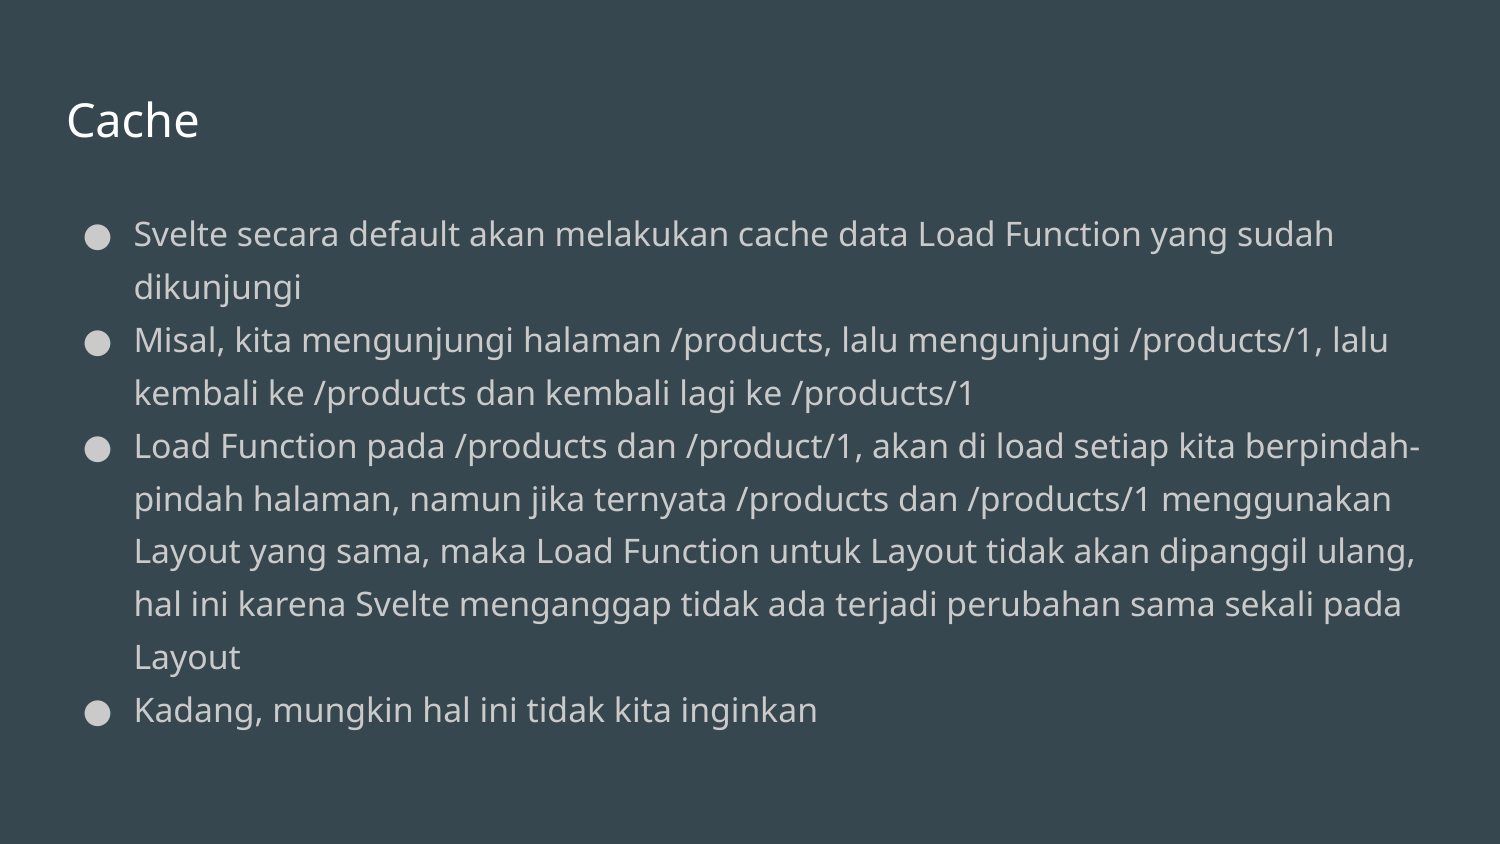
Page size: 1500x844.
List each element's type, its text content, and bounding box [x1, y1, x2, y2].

list Svelte secara default akan melakukan cache data Load Function yang sudah dikunjungi Misal, kita mengunjungi halaman /products, lalu mengunjungi /products/1, lalu kembali ke /products dan kembali lagi ke /products/1 Load Function pada /products dan /product/1, akan di load setiap kita berpindah-pindah halaman, namun jika ternyata /products dan /products/1 menggunakan Layout yang sama, maka Load Function untuk Layout tidak akan dipanggil ulang, hal ini karena Svelte menganggap tidak ada terjadi perubahan sama sekali pada Layout Kadang, mungkin hal ini tidak kita inginkan [51, 189, 1449, 750]
title Cache [51, 72, 1449, 167]
